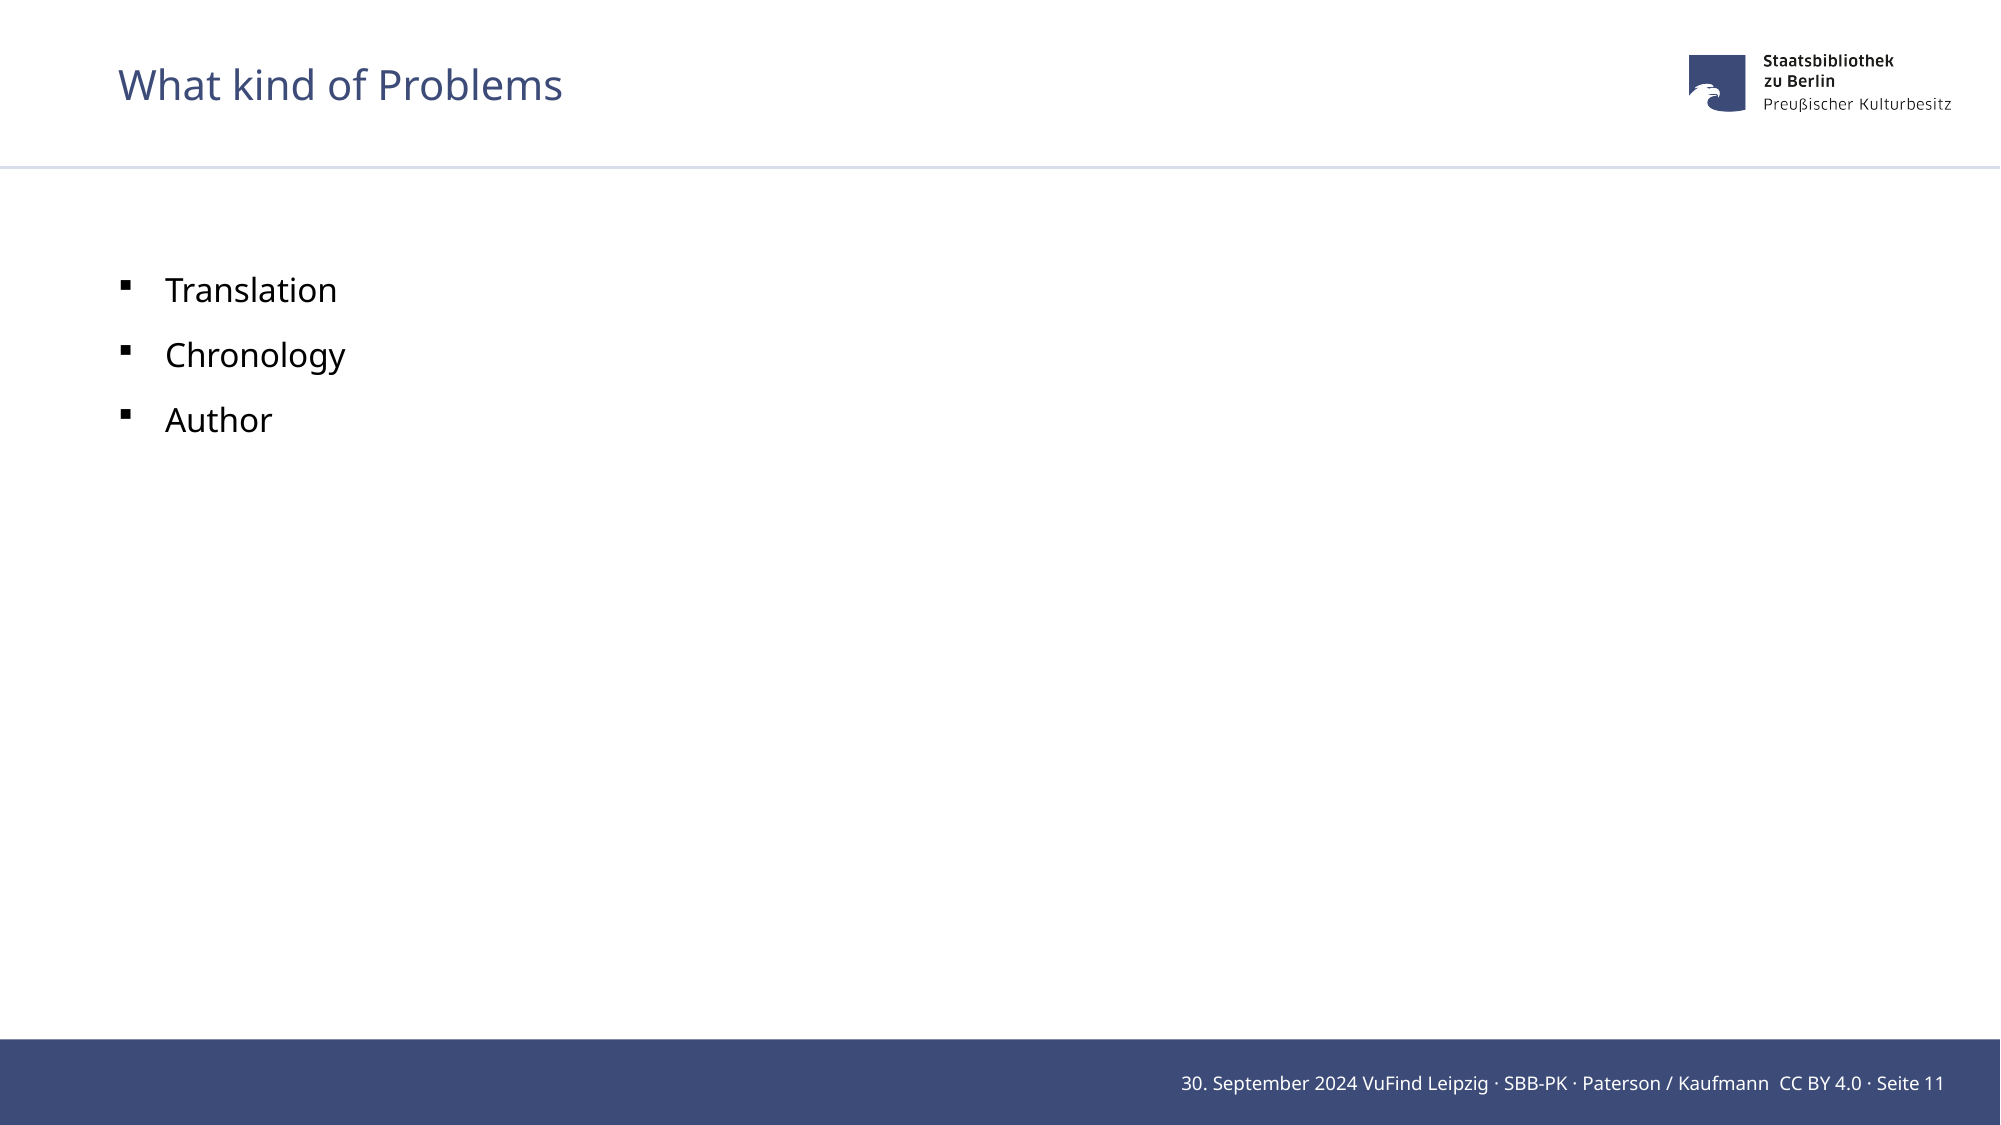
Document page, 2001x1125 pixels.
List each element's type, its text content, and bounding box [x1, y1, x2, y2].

title What kind of Problems [118, 54, 1582, 146]
picture [1689, 54, 1951, 112]
list Translation Chronology Author [118, 265, 975, 980]
